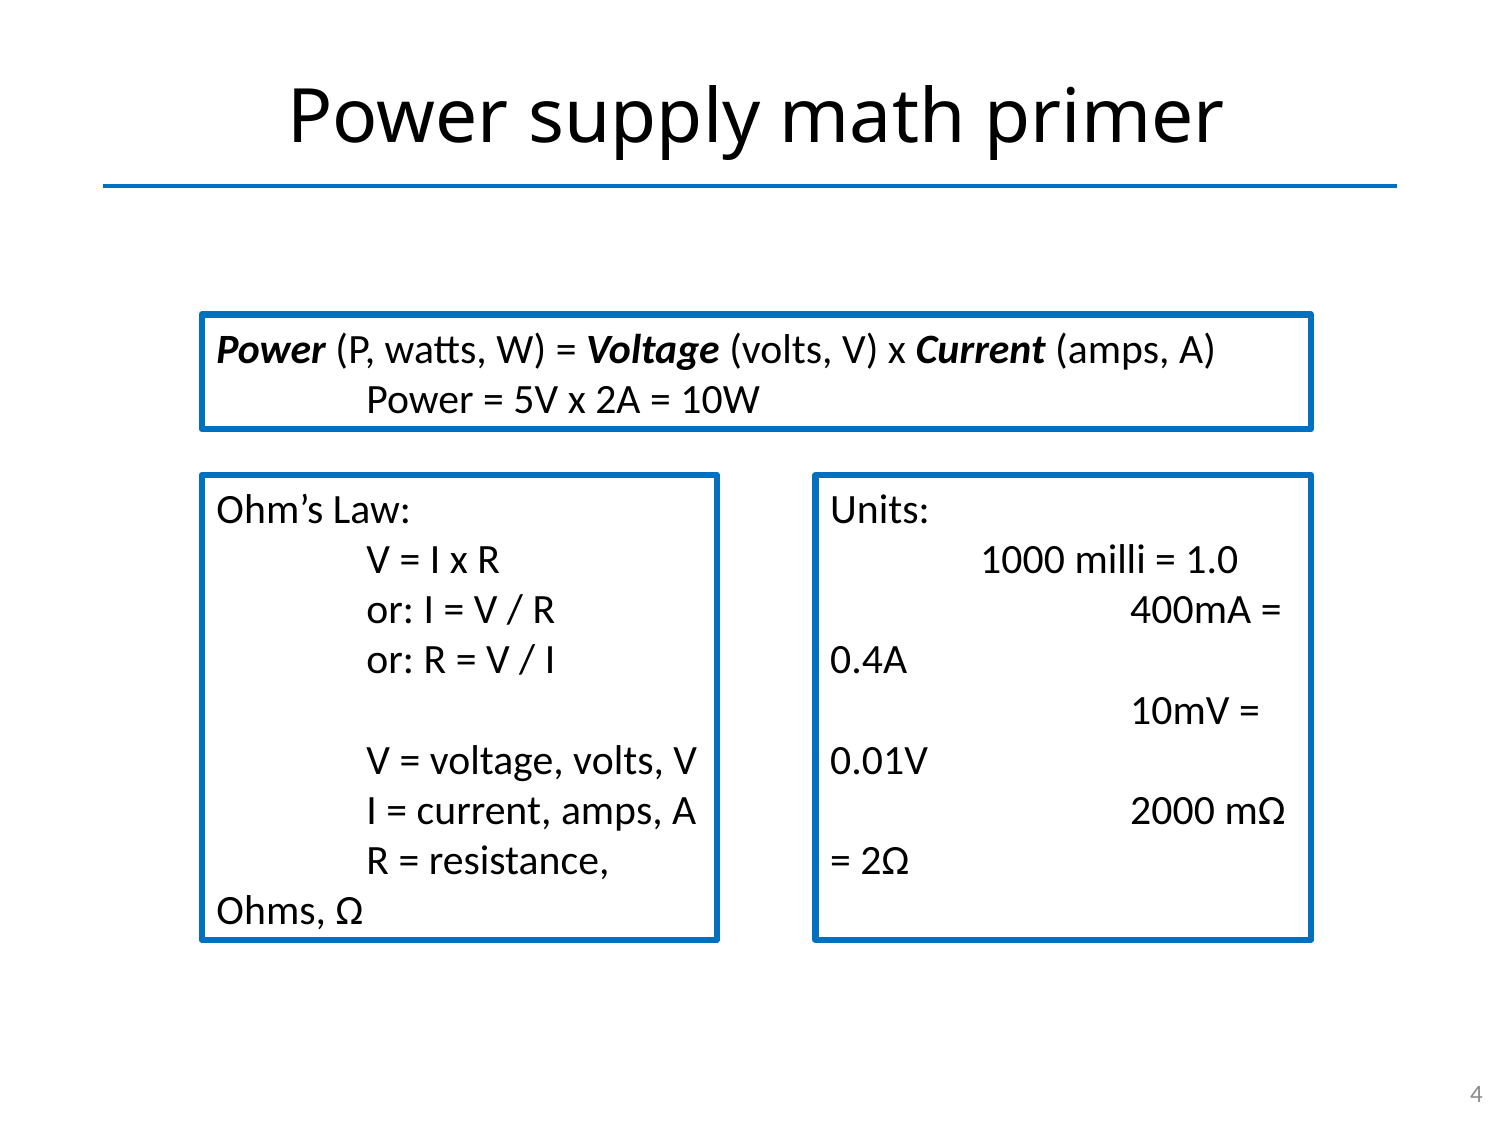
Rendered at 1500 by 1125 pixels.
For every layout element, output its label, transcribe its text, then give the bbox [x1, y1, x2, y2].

text_box Ohm’s Law: V = I x R or: I = V / R or: R = V / I V = voltage, volts, V I = current, amps, A R = resistance, Ohms, Ω [201, 474, 717, 940]
text_box Power (P, watts, W) = Voltage (volts, V) x Current (amps, A) Power = 5V x 2A = 10W [201, 314, 1311, 430]
slide_number 4 [1160, 1062, 1498, 1123]
text_box Units: 1000 milli = 1.0 400mA = 0.4A 10mV = 0.01V 2000 mΩ = 2Ω [815, 474, 1311, 940]
title Power supply math primer [76, 36, 1437, 200]
